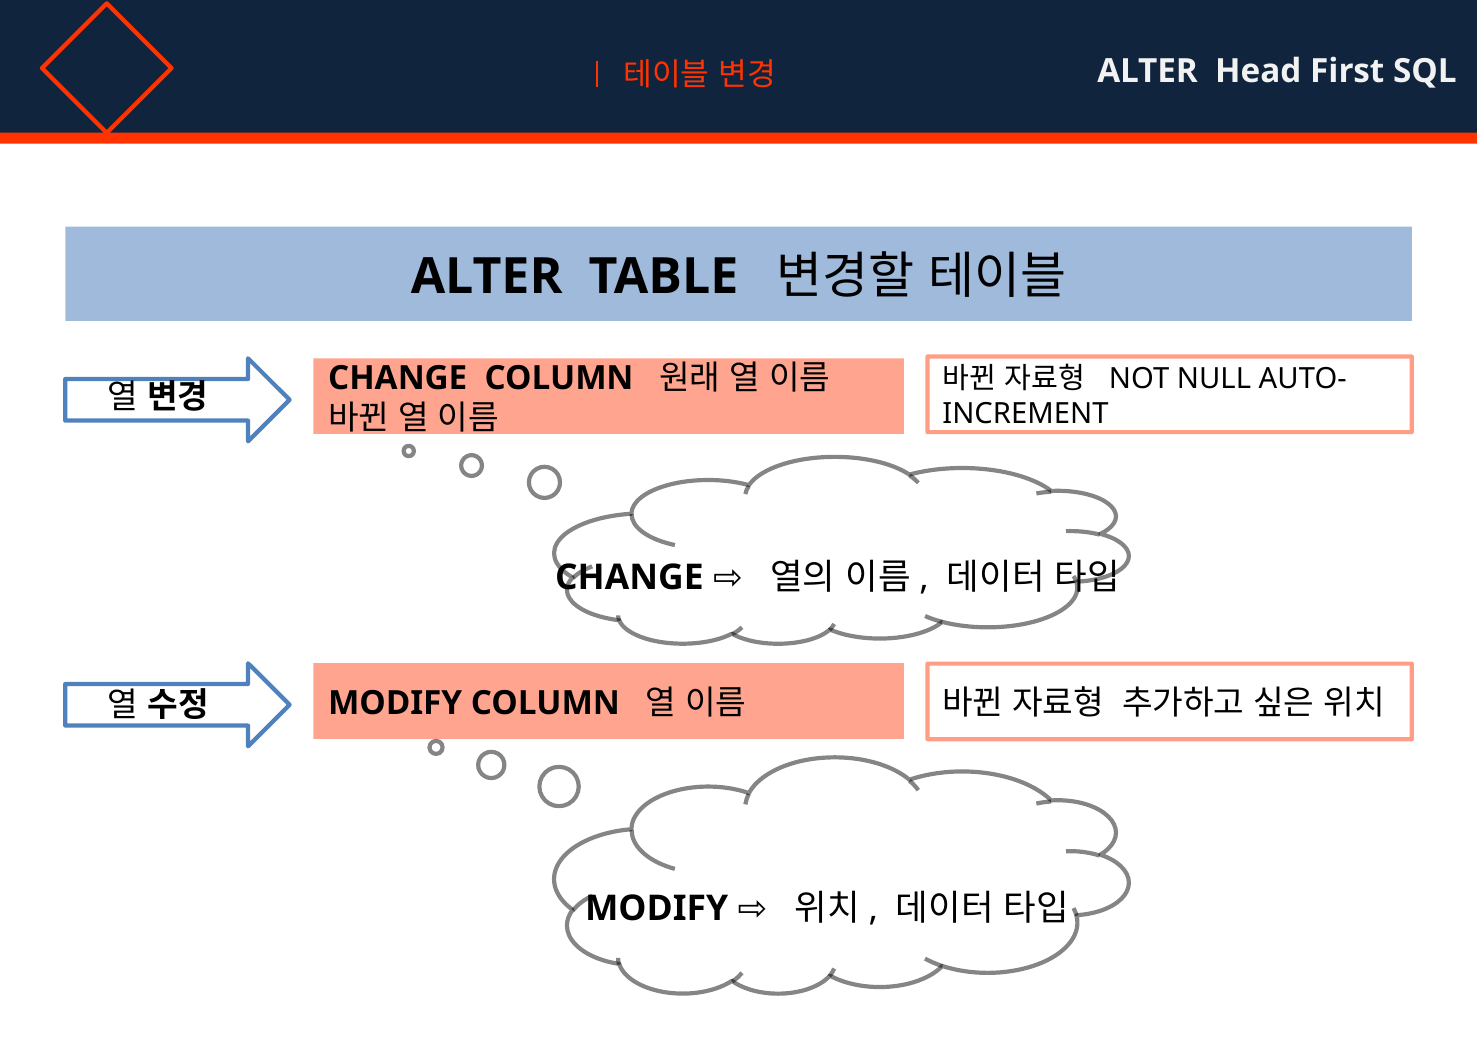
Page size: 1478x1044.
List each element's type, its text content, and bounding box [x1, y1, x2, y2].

text_box MODIFY COLUMN 열 이름 [311, 661, 906, 741]
text_box [571, 604, 1073, 646]
text_box [427, 738, 445, 756]
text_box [596, 46, 905, 100]
text_box CHANGE ⇨ 열의 이름, 데이터 타입 [540, 546, 1136, 604]
text_box [401, 443, 416, 459]
text_box [553, 454, 1127, 546]
text_box 바뀐 자료형 추가하고 싶은 위치 [925, 662, 1414, 741]
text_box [0, 0, 1478, 145]
text_box 열 수정 [93, 675, 224, 730]
text_box [526, 464, 563, 501]
text_box CHANGE COLUMN 원래 열 이름 바뀐 열 이름 [311, 356, 906, 436]
text_box [551, 755, 1131, 996]
text_box ALTER TABLE 변경할 테이블 [63, 224, 1414, 323]
text_box MODIFY ⇨ 위치, 데이터 타입 [570, 877, 1085, 935]
text_box [459, 453, 485, 479]
text_box [537, 764, 581, 809]
text_box [224, 661, 292, 749]
text_box [476, 749, 507, 781]
text_box [224, 356, 292, 444]
text_box [63, 376, 92, 423]
text_box 열 변경 [92, 368, 224, 423]
text_box 바뀐 자료형 NOT NULL AUTO-INCREMENT [925, 354, 1414, 434]
text_box [63, 681, 93, 728]
